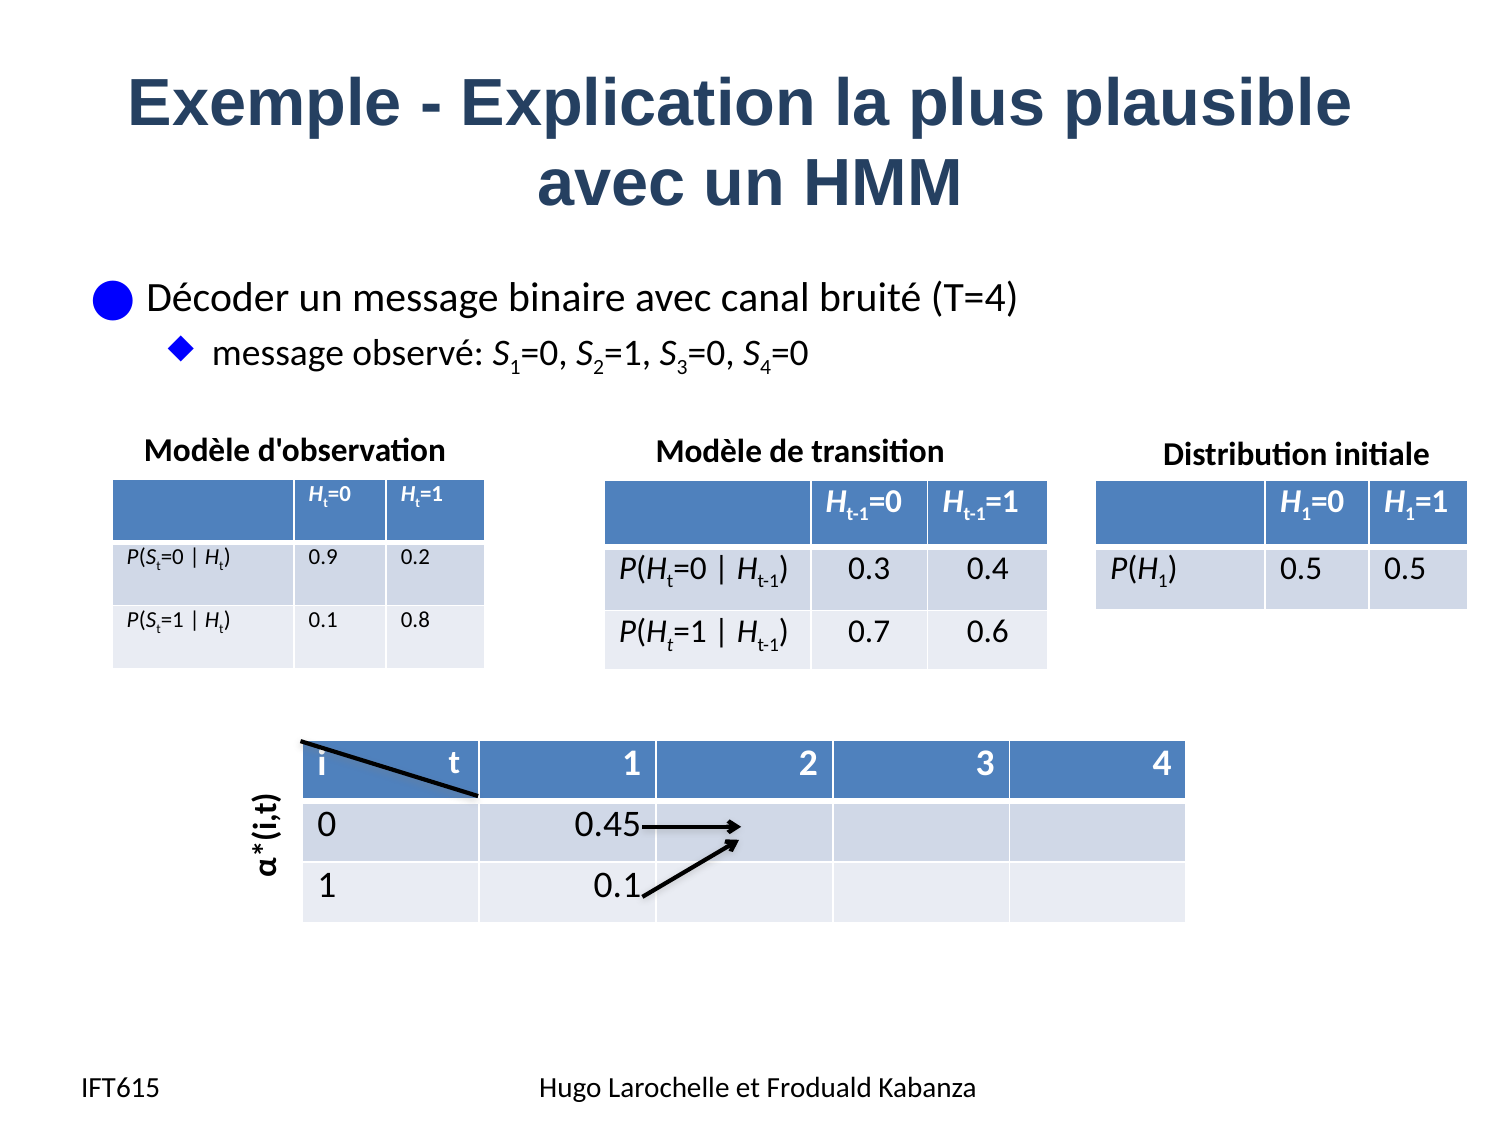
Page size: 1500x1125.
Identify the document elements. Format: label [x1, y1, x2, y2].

table_cell [480, 804, 655, 861]
table_cell [657, 863, 832, 922]
table_header [387, 480, 484, 540]
table_cell [1266, 550, 1368, 609]
table_cell [303, 863, 478, 922]
text_box [300, 732, 479, 797]
table_header [295, 480, 385, 540]
table_cell [113, 545, 293, 605]
table_cell [295, 606, 385, 668]
table_cell [657, 804, 832, 861]
table_header [605, 481, 810, 544]
table_cell [1370, 550, 1467, 609]
text_box [235, 745, 290, 892]
table_header [1266, 481, 1368, 544]
title [75, 45, 1425, 233]
table_header [928, 481, 1047, 544]
text_box [1148, 424, 1500, 480]
table_cell [834, 863, 1009, 922]
footer [520, 1056, 996, 1117]
slide_number [66, 1056, 356, 1117]
table_header [657, 741, 832, 798]
table_cell [480, 863, 655, 922]
table_cell [295, 545, 385, 605]
table_cell [605, 550, 810, 610]
table_cell [113, 606, 293, 668]
table_header [113, 480, 293, 540]
table_cell [1096, 550, 1264, 609]
table_header [834, 741, 1009, 798]
text_box [640, 421, 1042, 477]
table_cell [387, 545, 484, 605]
table_cell [928, 550, 1047, 610]
table_cell [812, 550, 927, 610]
table_header [812, 481, 927, 544]
table_cell [928, 611, 1047, 669]
table_cell [303, 804, 478, 861]
table_cell [387, 606, 484, 668]
table_header [1010, 741, 1185, 798]
text_box [642, 839, 740, 898]
table_cell [834, 804, 1009, 861]
table_header [1370, 481, 1467, 544]
table_cell [1010, 804, 1185, 861]
table_cell [812, 611, 927, 669]
list [75, 262, 1481, 1005]
table_cell [1010, 863, 1185, 922]
table_header [480, 741, 655, 798]
table_cell [605, 611, 810, 669]
table_header [1096, 481, 1264, 544]
text_box [129, 420, 490, 476]
